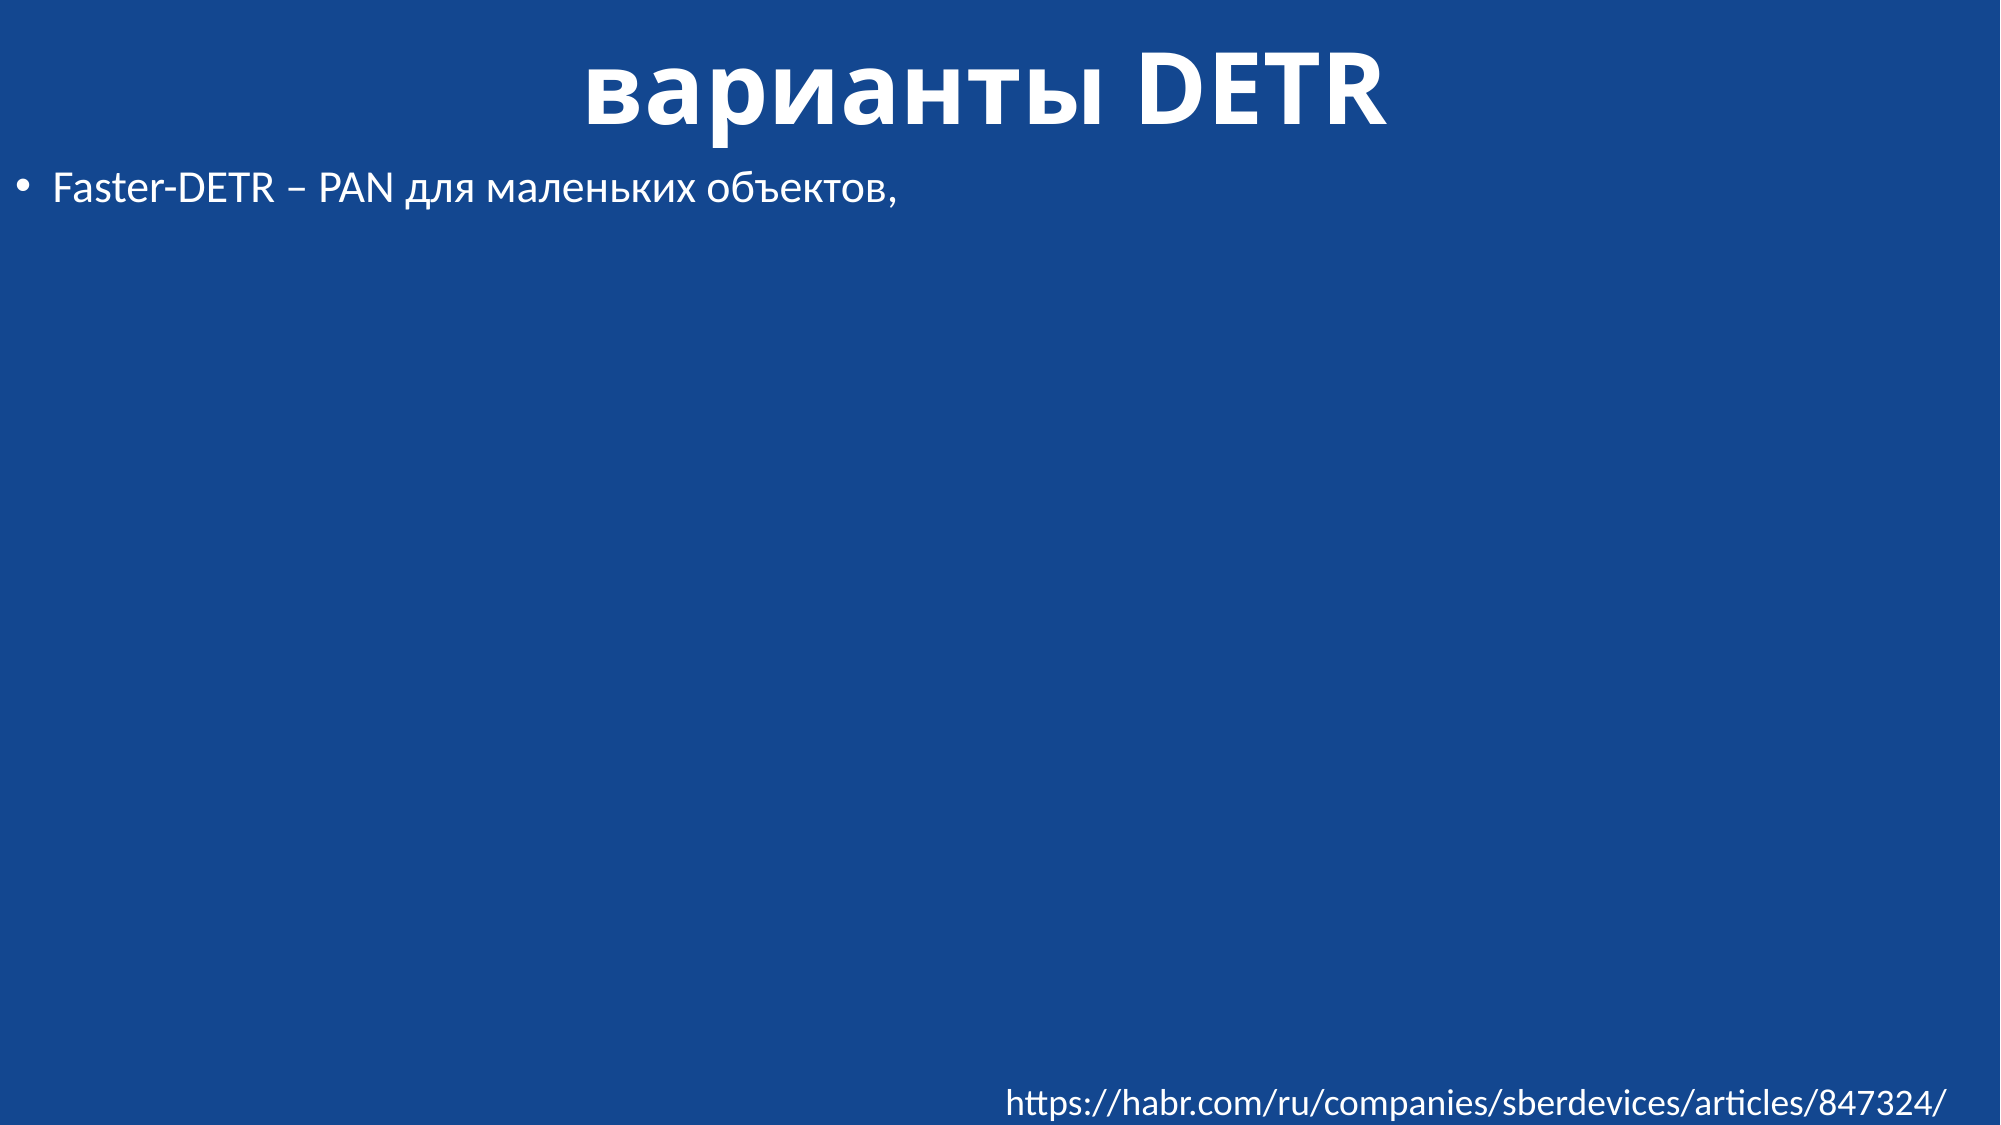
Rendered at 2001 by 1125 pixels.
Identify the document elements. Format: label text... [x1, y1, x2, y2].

title варианты DETR [107, 5, 1863, 155]
text_box https://habr.com/ru/companies/sberdevices/articles/847324/ [990, 1070, 1963, 1125]
list Faster-DETR – PAN для маленьких объектов, [0, 155, 1906, 1051]
